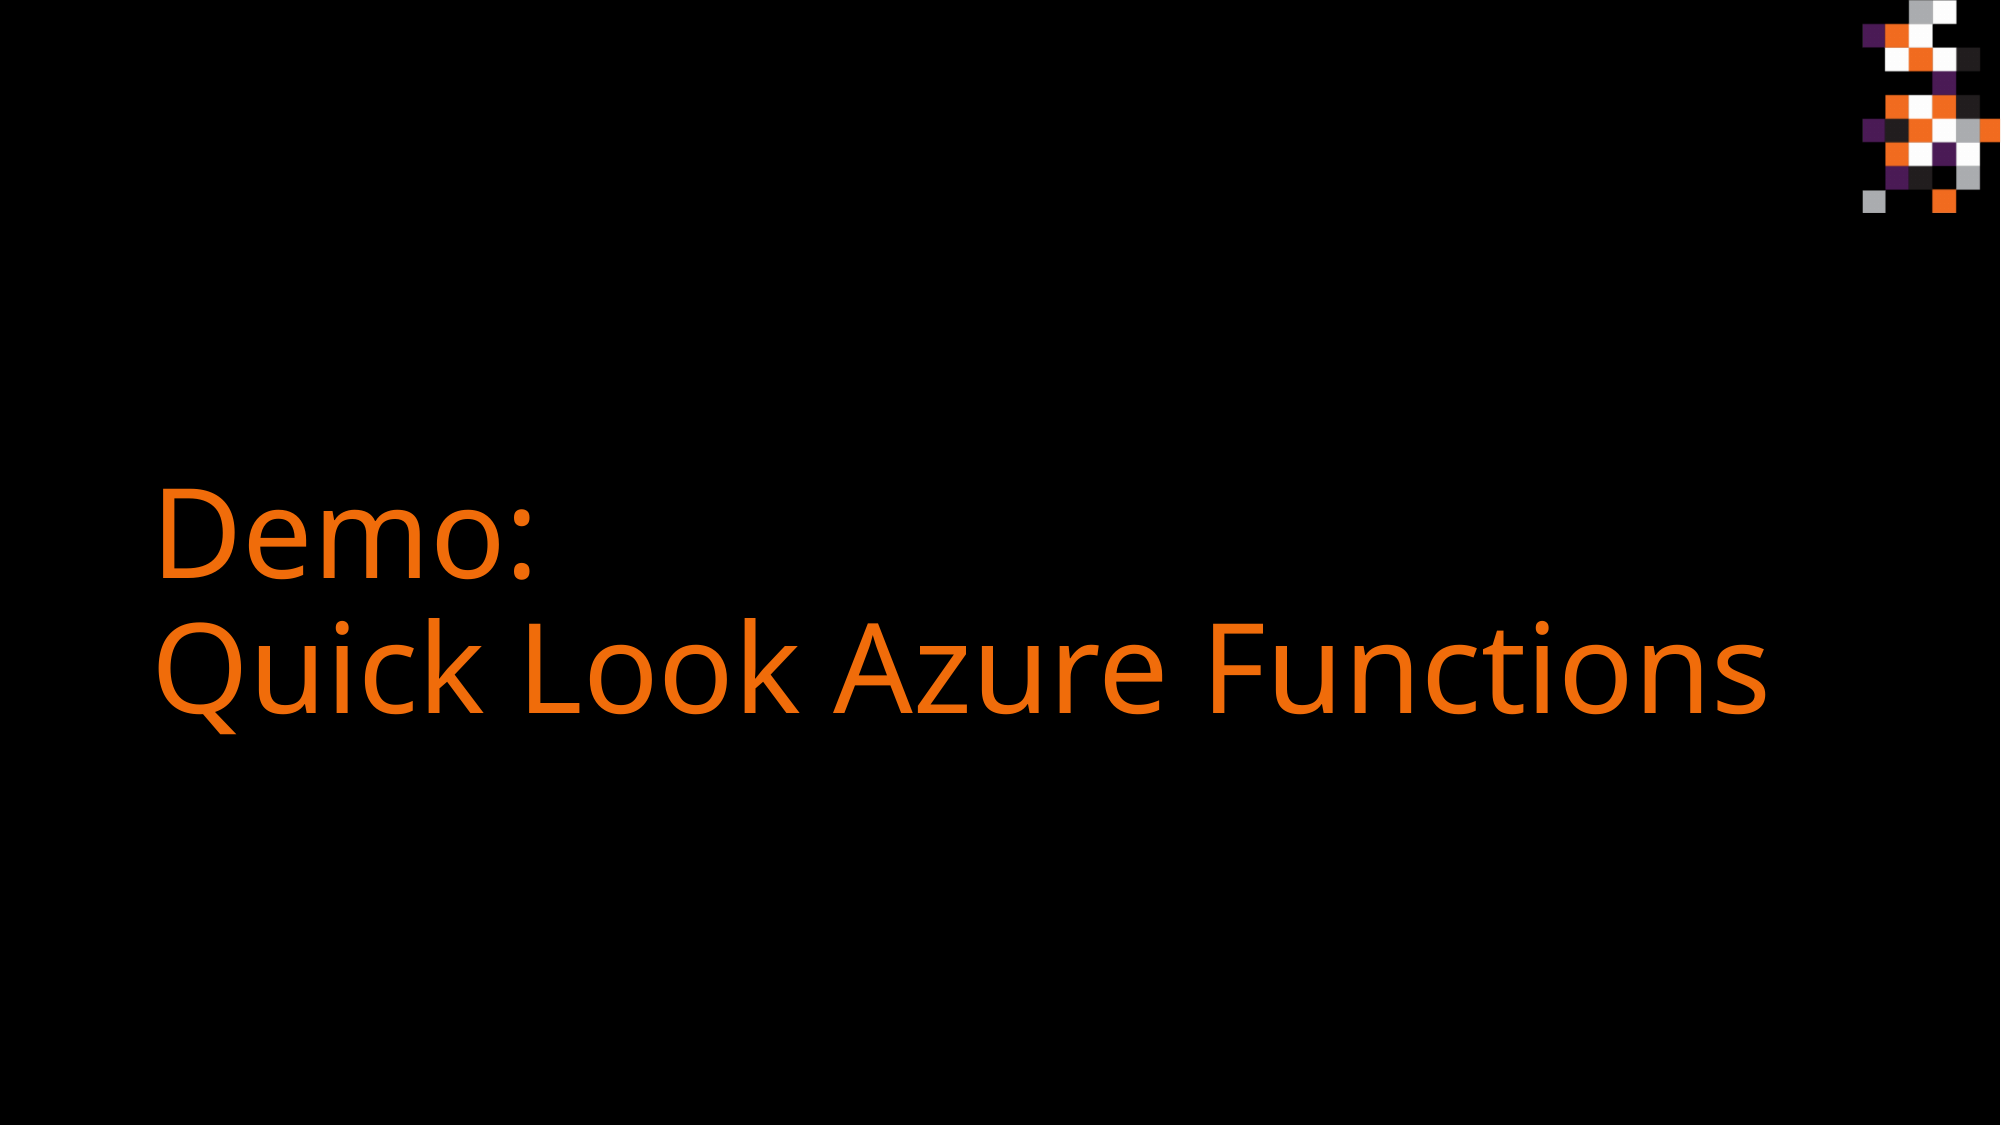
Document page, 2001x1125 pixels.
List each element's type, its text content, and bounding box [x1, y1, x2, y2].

title Demo: Quick Look Azure Functions [136, 280, 1820, 749]
picture [1863, 1, 2001, 212]
